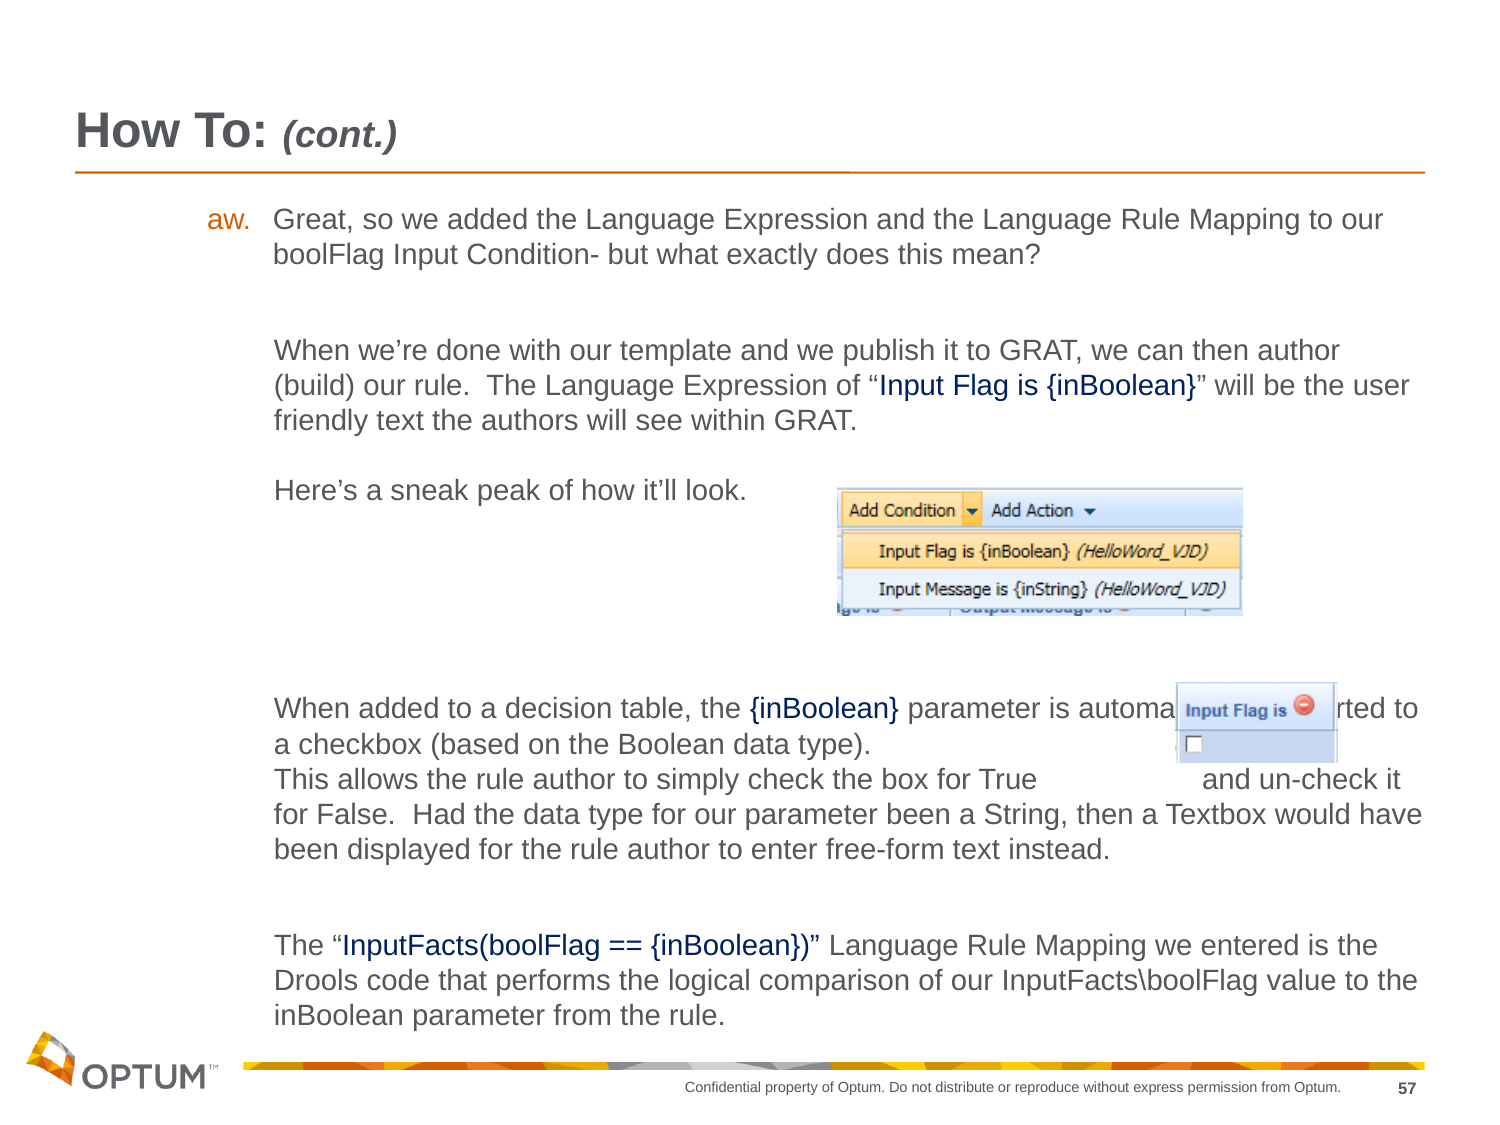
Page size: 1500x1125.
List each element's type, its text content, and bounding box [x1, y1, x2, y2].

picture [1174, 682, 1338, 763]
title How To: (cont.) [75, 31, 1425, 158]
picture [243, 1062, 1425, 1070]
picture [836, 486, 1243, 617]
list Great, so we added the Language Expression and the Language Rule Mapping to our boolFlag Input Condition- but what exactly does this mean? When we’re done with our template and we publish it to GRAT, we can then author (build) our rule. The Language Expression of “Input Flag is {inBoolean}” will be the user friendly text the authors will see within GRAT. Here’s a sneak peak of how it’ll look. When added to a decision table, the {inBoolean} parameter is automatically converted to a checkbox (based on the Boolean data type). This allows the rule author to simply check the box for True and un-check it for False. Had the data type for our parameter been a String, then a Textbox would have been displayed for the rule author to enter free-form text instead. The “InputFacts(boolFlag == {inBoolean})” Language Rule Mapping we entered is the Drools code that performs the logical comparison of our InputFacts\boolFlag value to the inBoolean parameter from the rule. [75, 200, 1425, 1040]
picture [24, 1029, 220, 1091]
